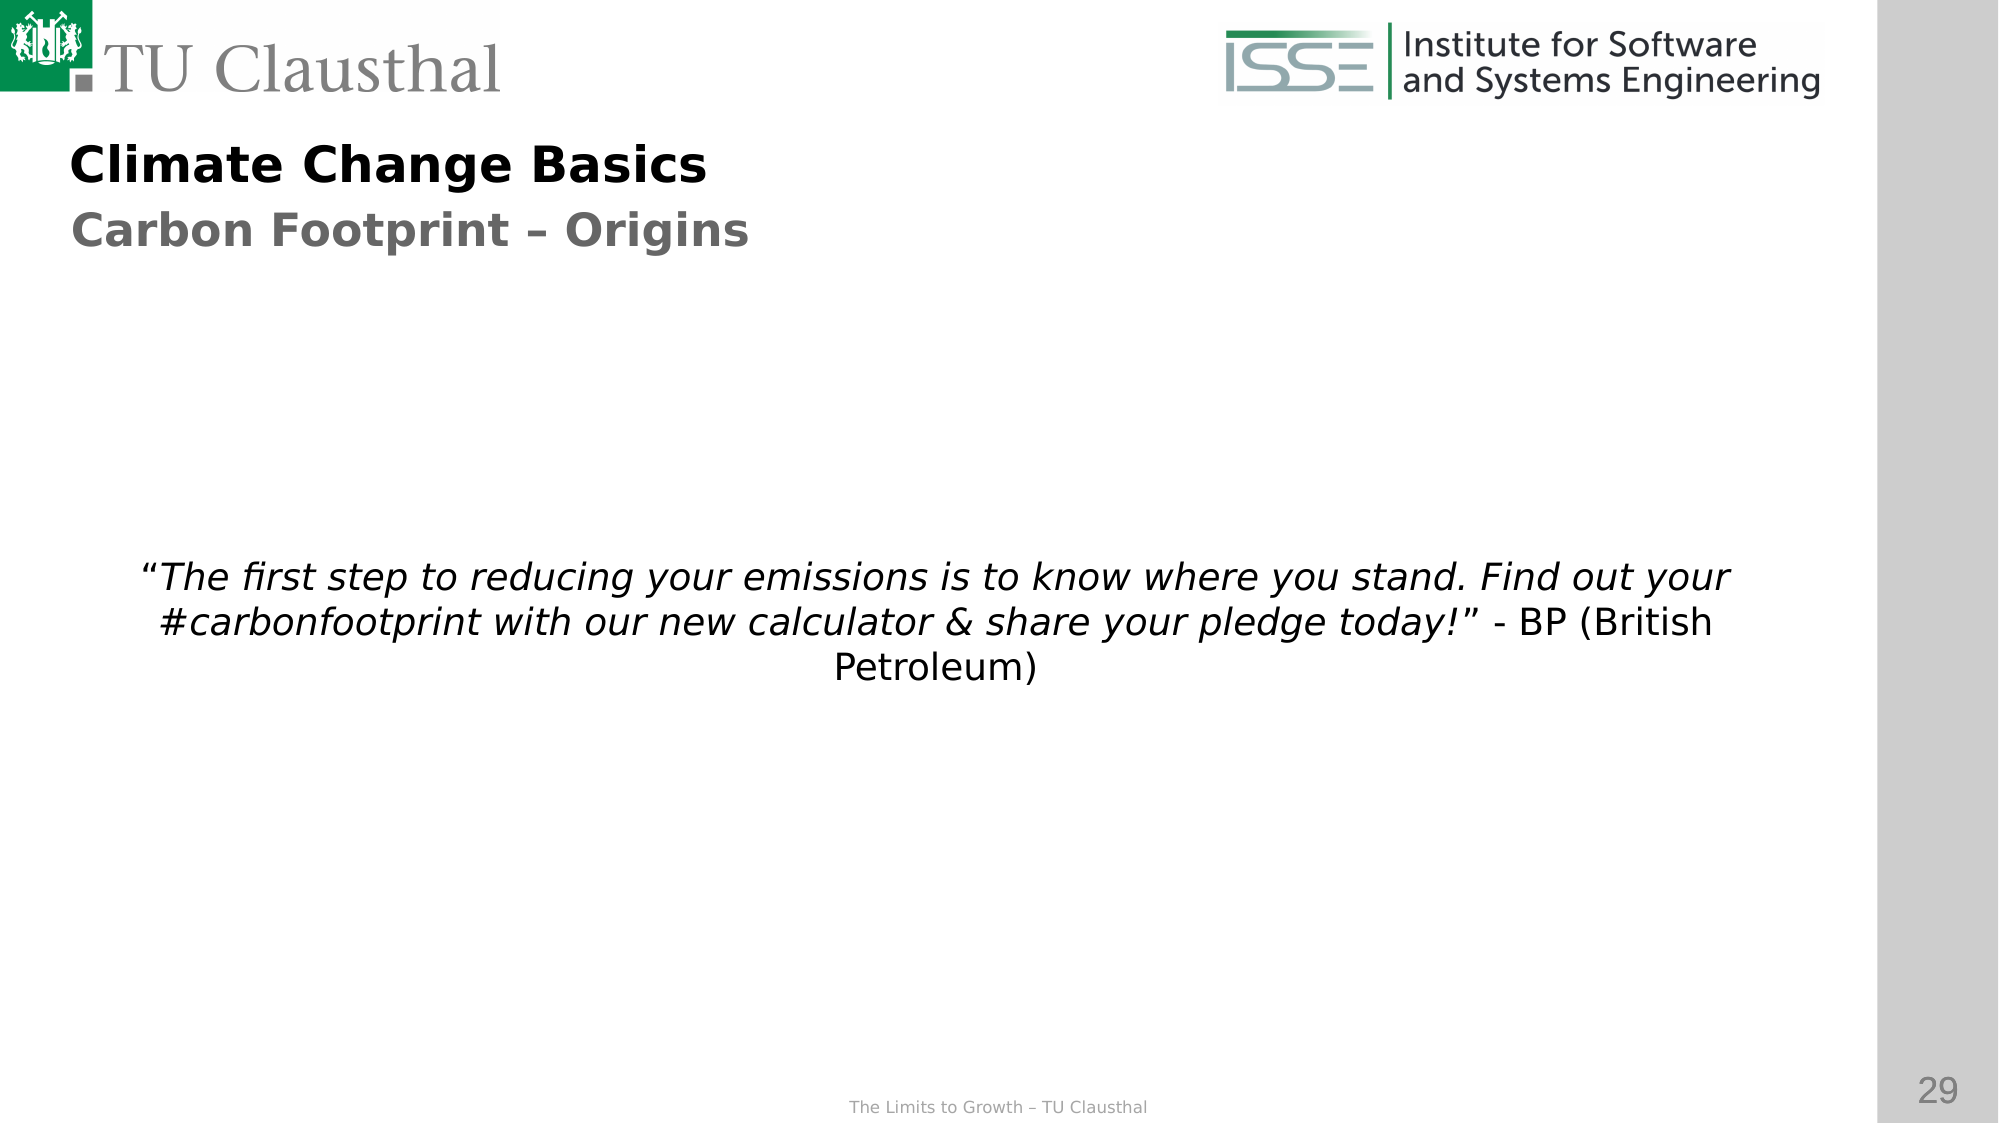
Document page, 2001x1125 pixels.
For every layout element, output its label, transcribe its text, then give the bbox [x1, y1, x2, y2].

text_box Climate Change Basics [54, 125, 1817, 206]
picture [0, 0, 500, 92]
text_box Carbon Footprint – Origins [70, 188, 1769, 269]
picture [1218, 22, 1825, 106]
text_box “The first step to reducing your emissions is to know where you stand. Find out your #carbonfootprint with our new calculator & share your pledge today!” - BP (British Petroleum) [54, 207, 1817, 1033]
